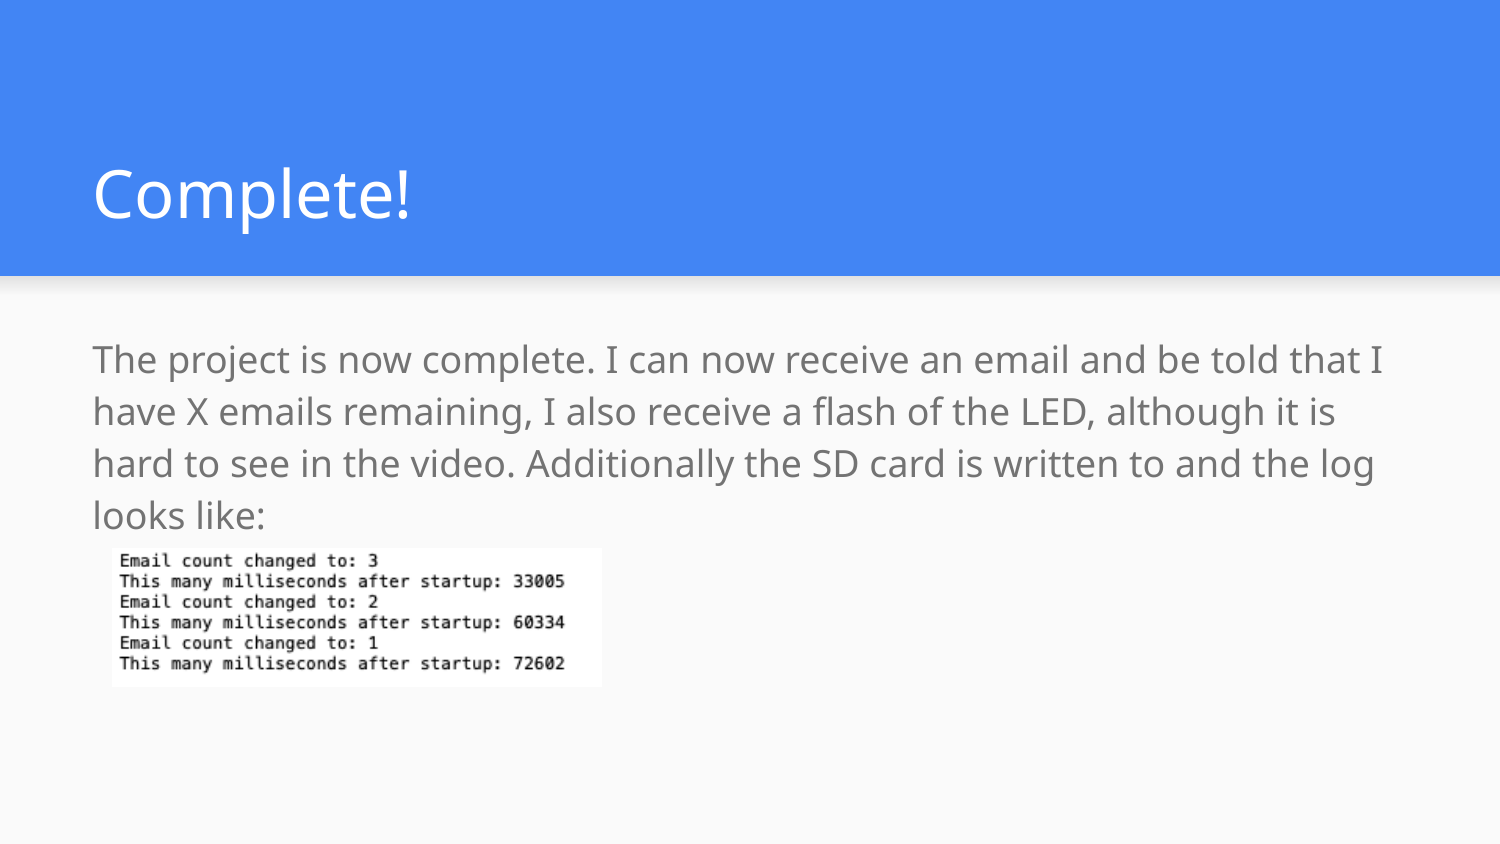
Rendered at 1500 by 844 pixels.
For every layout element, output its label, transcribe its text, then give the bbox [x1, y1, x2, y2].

picture [112, 548, 602, 687]
list The project is now complete. I can now receive an email and be told that I have X emails remaining, I also receive a flash of the LED, although it is hard to see in the video. Additionally the SD card is written to and the log looks like: [77, 314, 1427, 760]
title Complete! [77, 121, 1427, 248]
